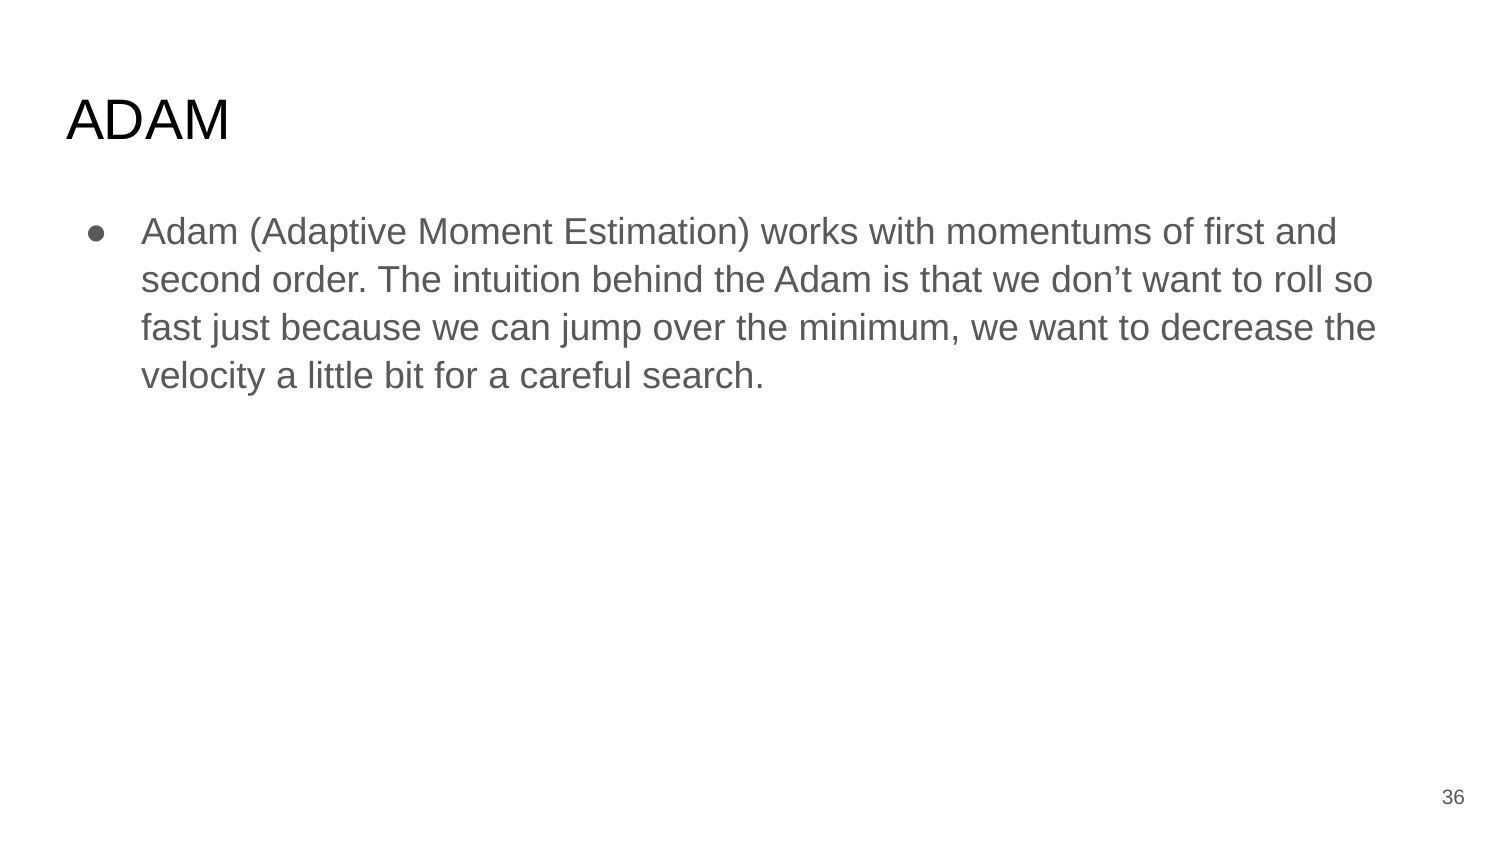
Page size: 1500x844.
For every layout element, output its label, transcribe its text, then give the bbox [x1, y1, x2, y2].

title ADAM [51, 72, 1449, 167]
list Adam (Adaptive Moment Estimation) works with momentums of first and second order. The intuition behind the Adam is that we don’t want to roll so fast just because we can jump over the minimum, we want to decrease the velocity a little bit for a careful search. [51, 189, 1449, 750]
slide_number ‹#› [1389, 764, 1480, 830]
